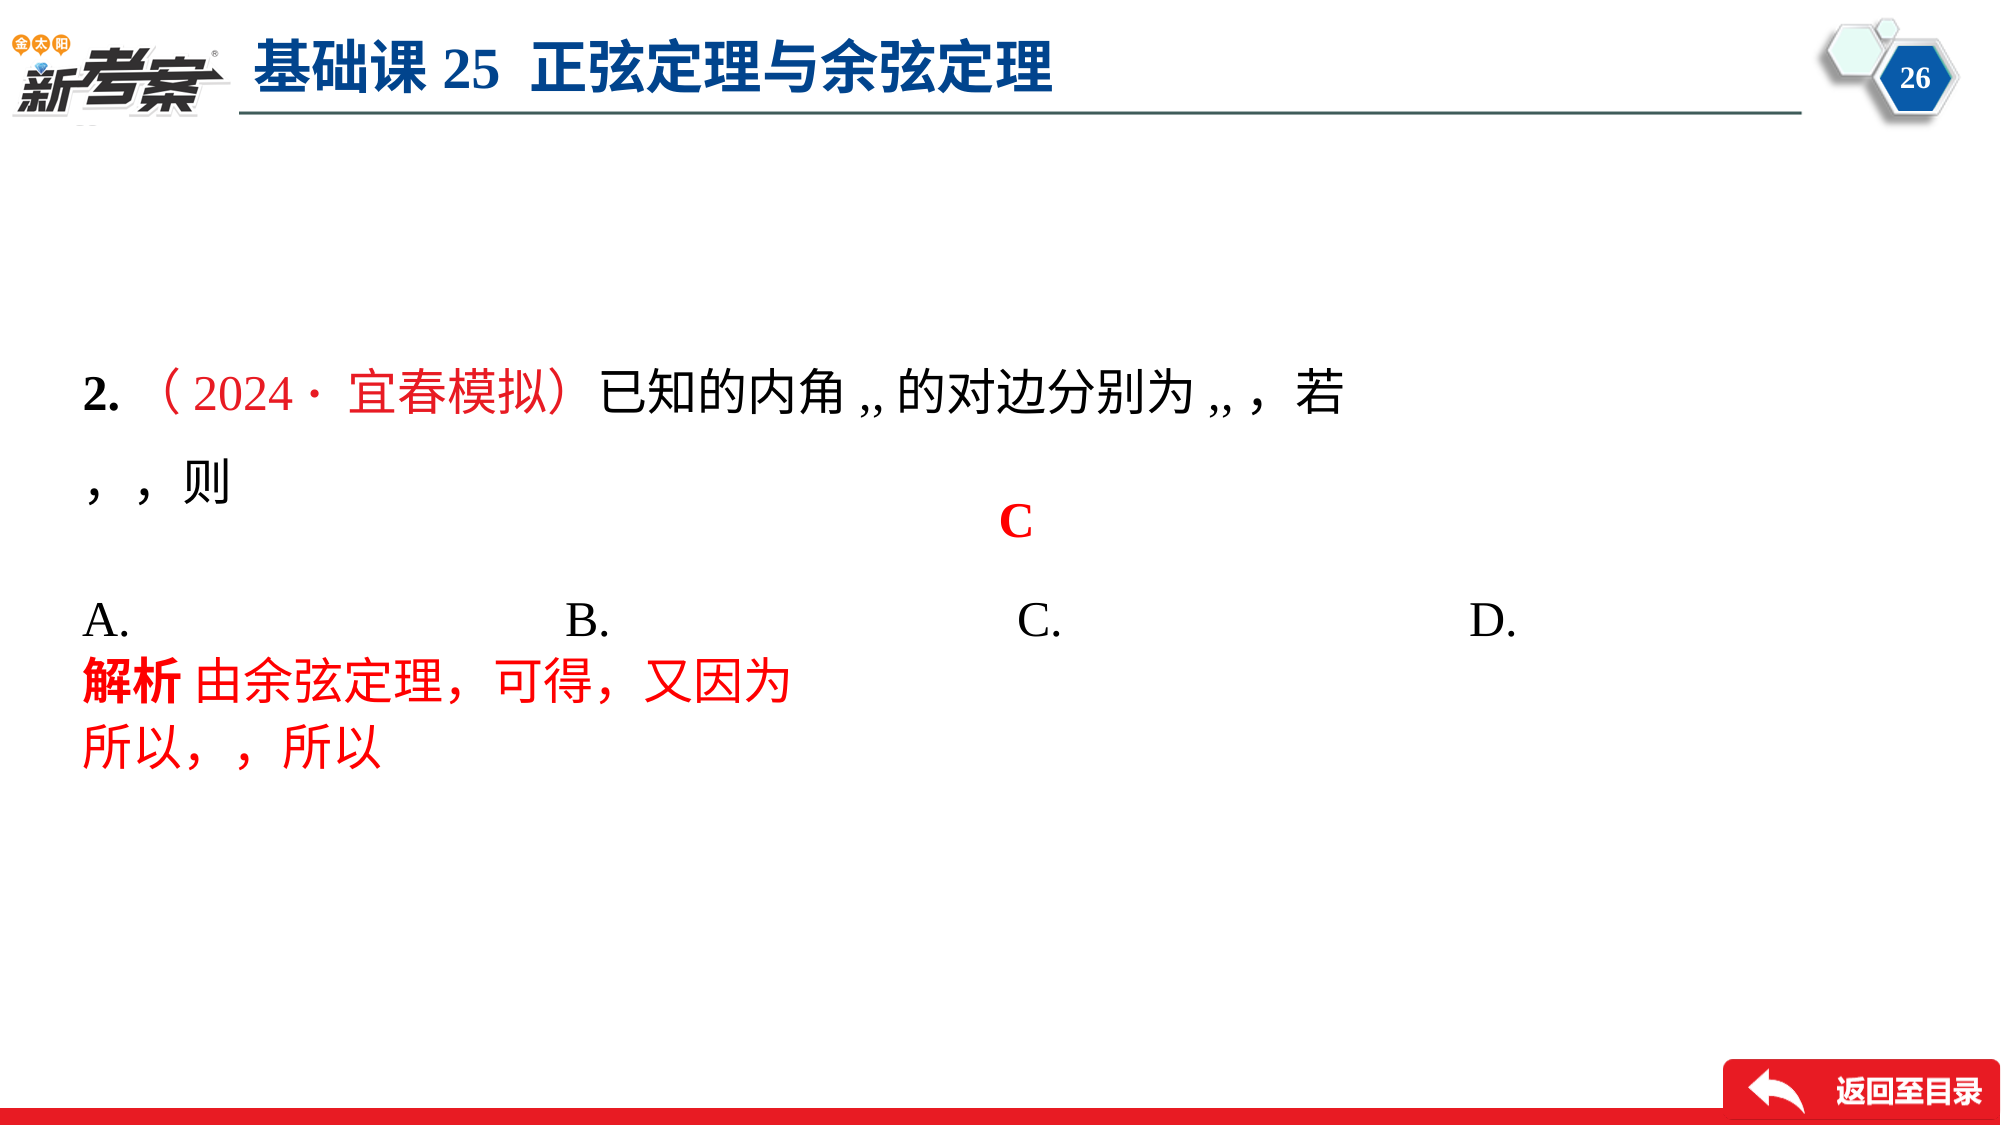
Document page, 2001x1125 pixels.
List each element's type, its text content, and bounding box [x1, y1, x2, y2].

picture [0, 0, 2001, 1125]
text_box C [980, 459, 1053, 538]
